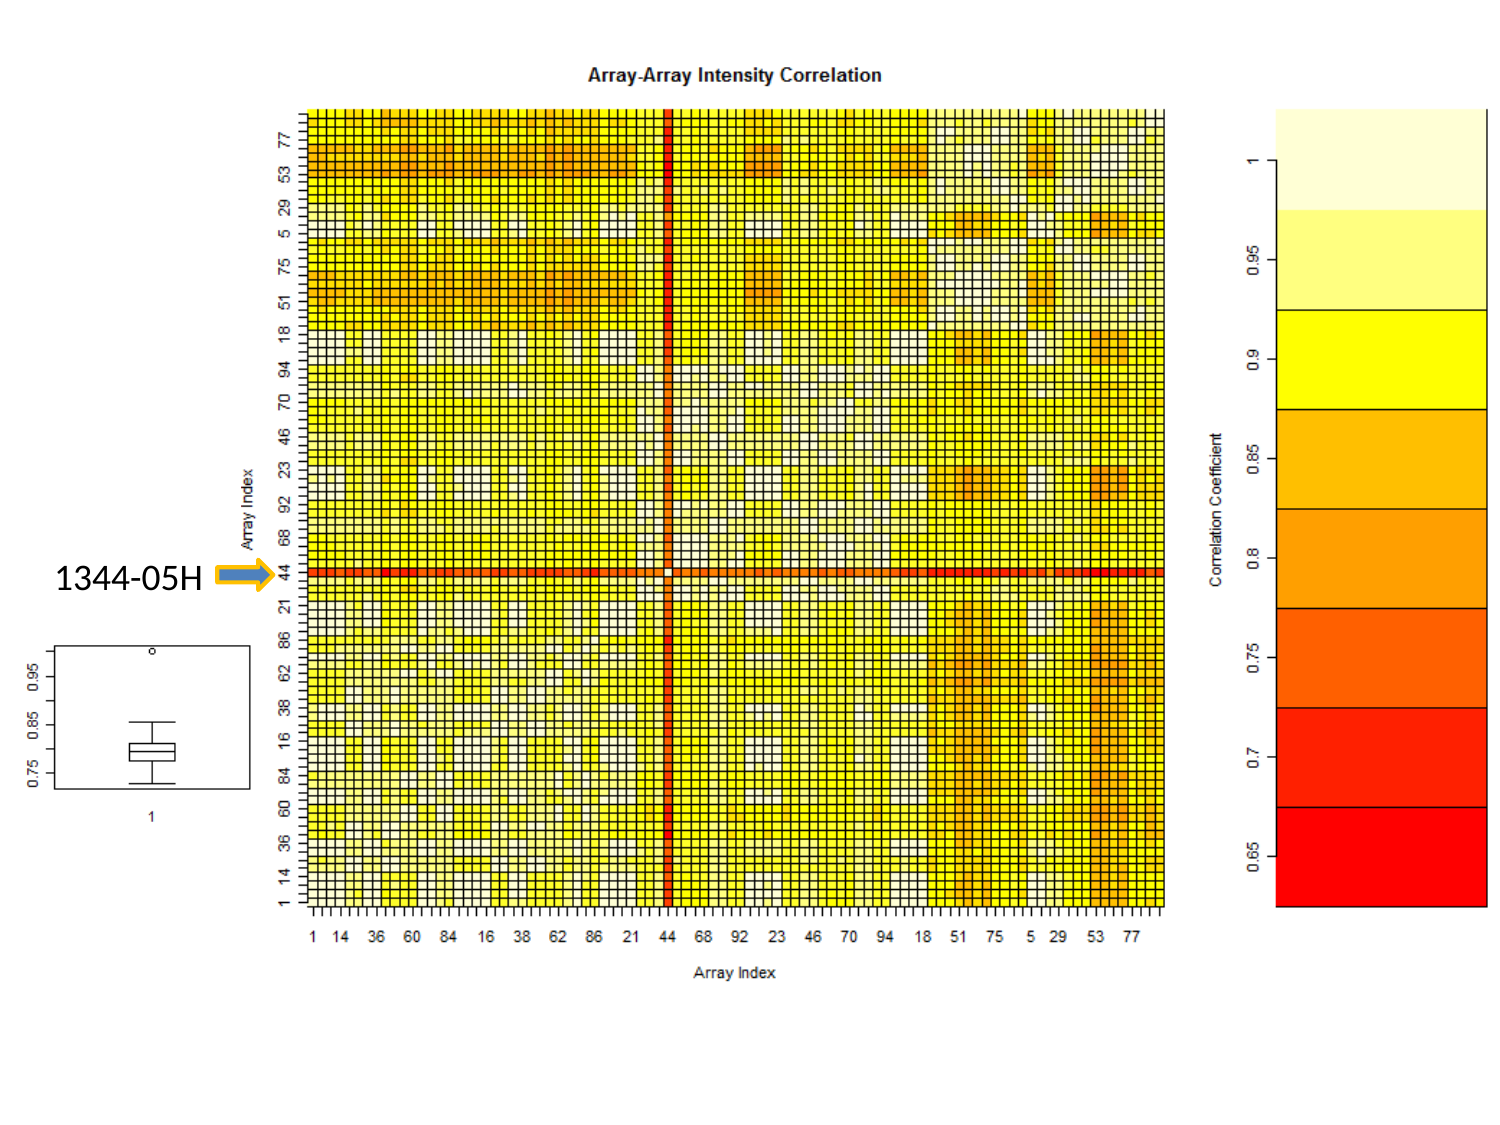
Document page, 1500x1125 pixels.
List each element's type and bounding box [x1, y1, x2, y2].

text_box [17, 43, 1498, 1001]
